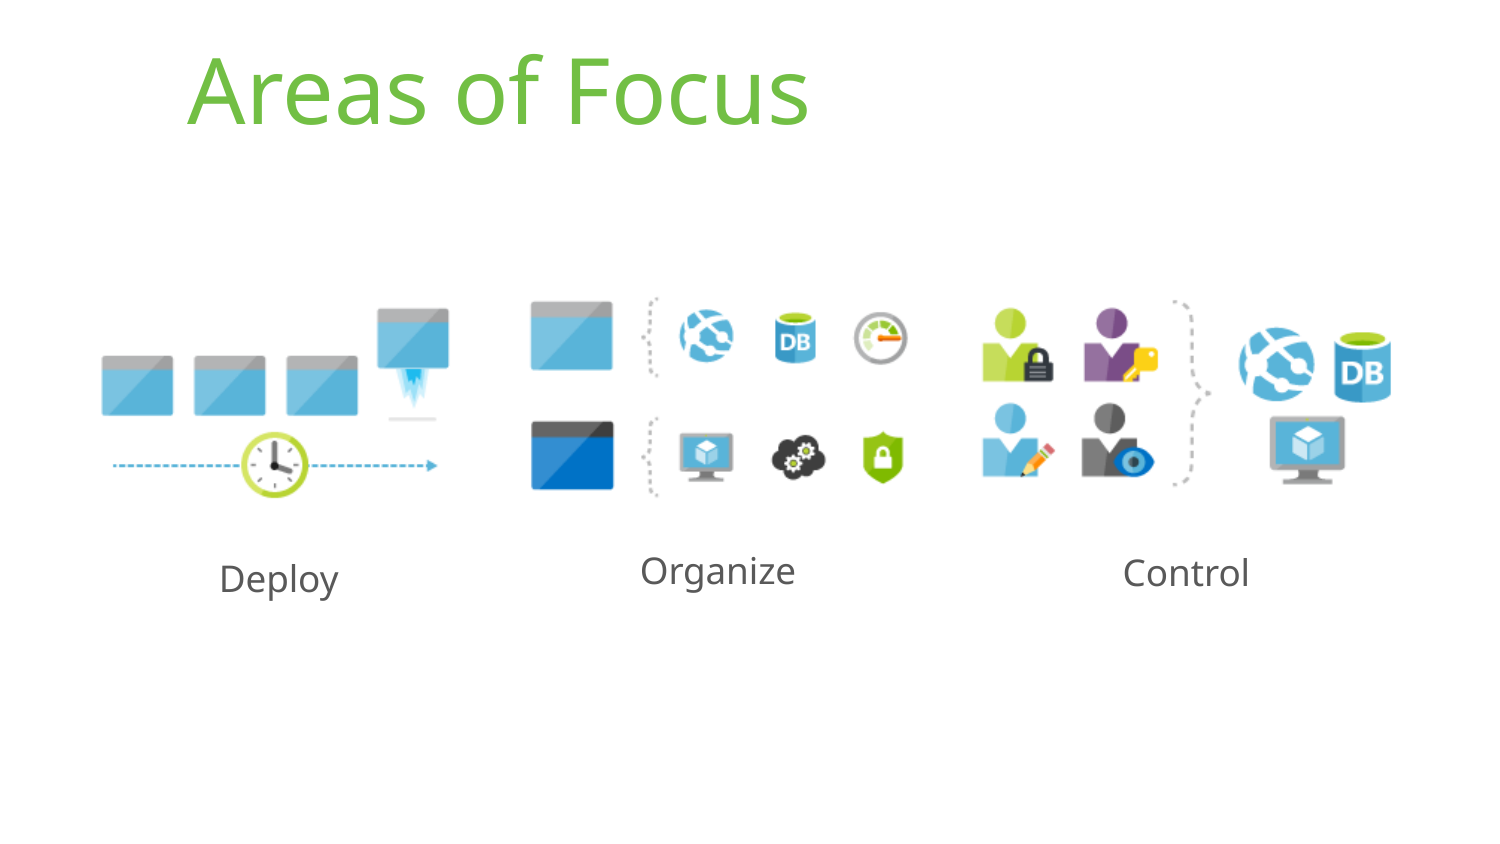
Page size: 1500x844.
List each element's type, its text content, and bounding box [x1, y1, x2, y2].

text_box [97, 274, 453, 619]
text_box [524, 289, 917, 612]
title Areas of Focus [187, 32, 1459, 144]
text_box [979, 296, 1394, 613]
